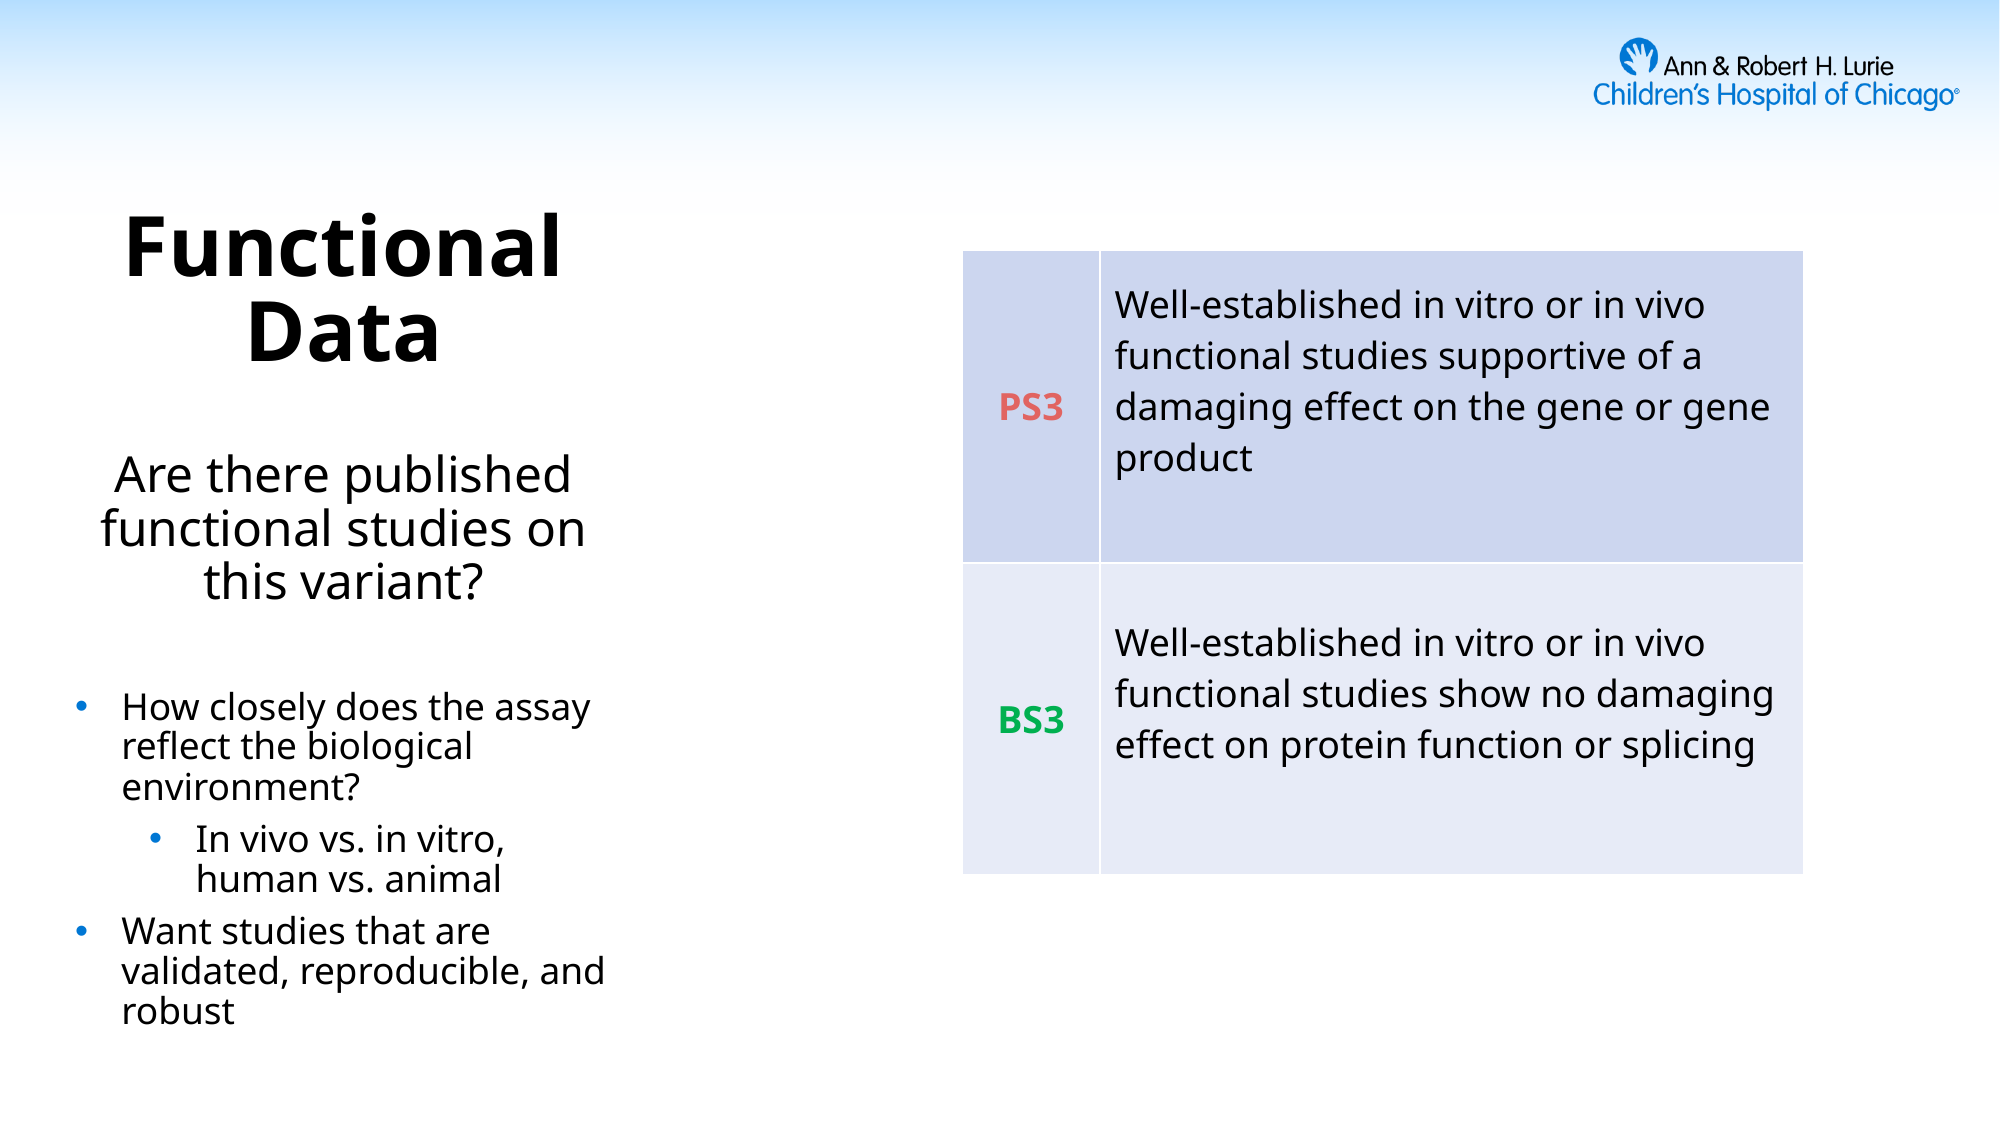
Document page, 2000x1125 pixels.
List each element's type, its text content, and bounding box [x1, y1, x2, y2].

table_header PS3 [963, 251, 1099, 562]
table_header Well-established in vitro or in vivo functional studies supportive of a damaging effect on the gene or gene product [1101, 251, 1803, 562]
table_cell Well-established in vitro or in vivo functional studies show no damaging effect on protein function or splicing [1101, 564, 1803, 874]
title Functional Data [75, 62, 613, 379]
picture [1555, 0, 2000, 148]
table_cell BS3 [963, 564, 1099, 874]
list Are there published functional studies on this variant? How closely does the assay reflect the biological environment? In vivo vs. in vitro, human vs. animal Want studies that are validated, reproducible, and robust [75, 449, 613, 1038]
